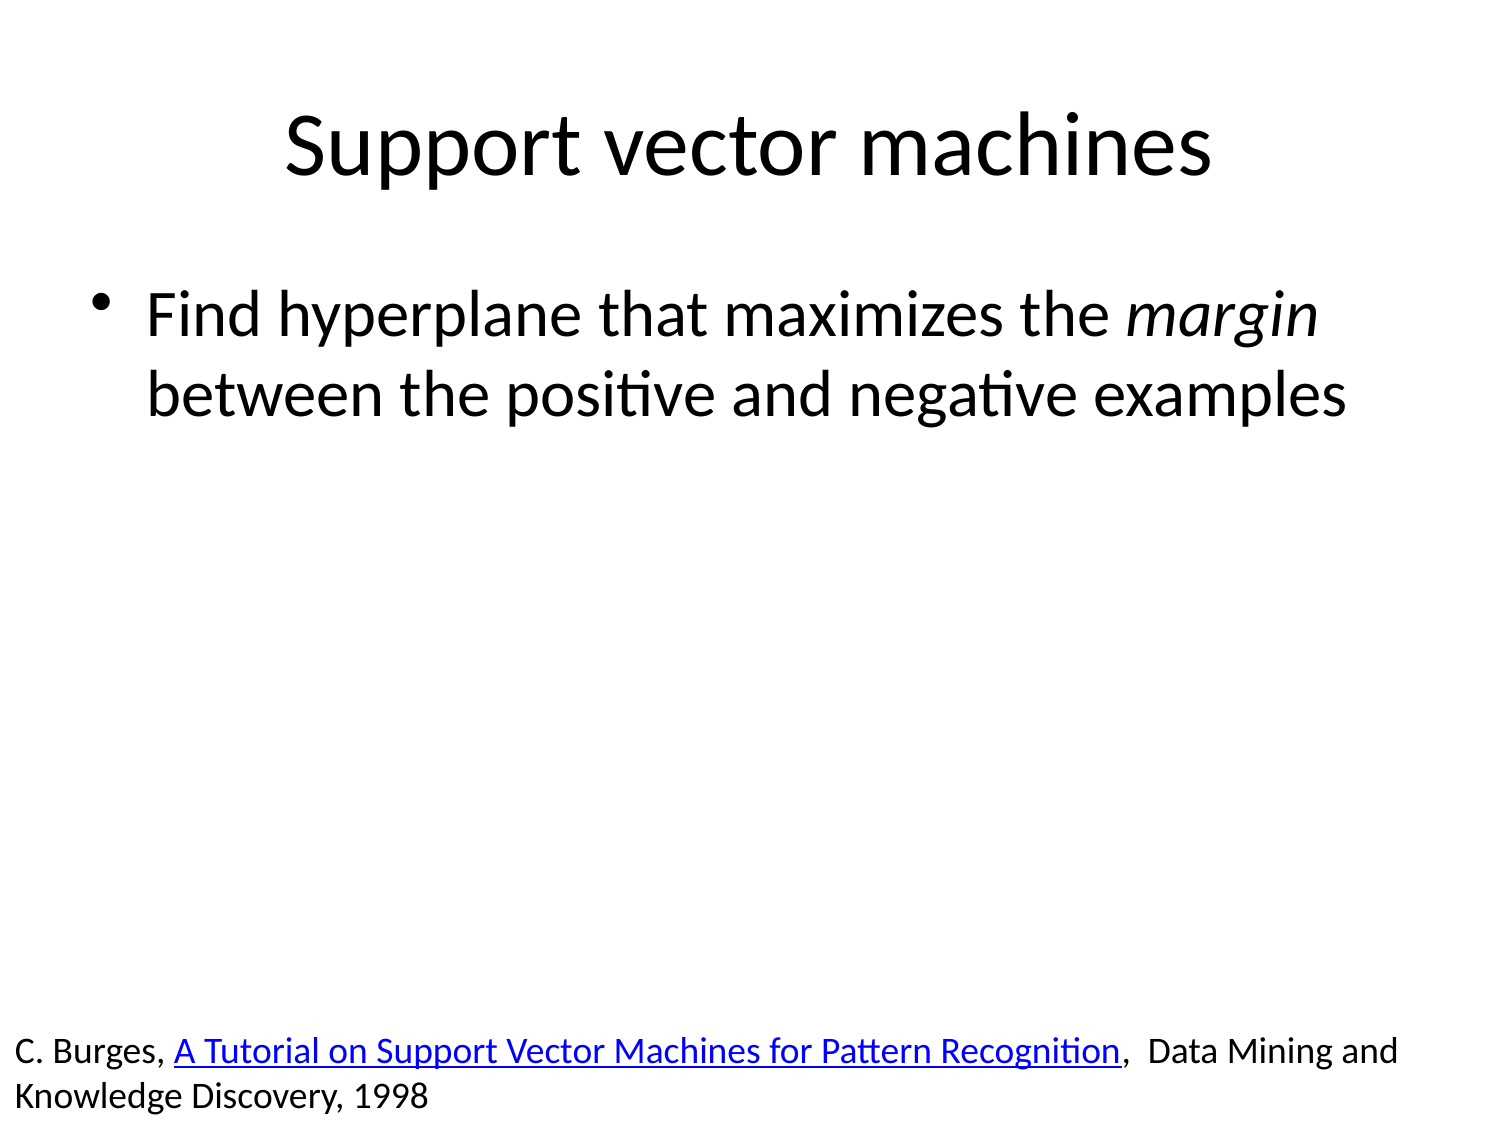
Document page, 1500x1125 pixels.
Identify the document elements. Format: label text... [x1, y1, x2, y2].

text_box C. Burges, A Tutorial on Support Vector Machines for Pattern Recognition, Data Mining and Knowledge Discovery, 1998 [0, 1018, 1500, 1124]
title Support vector machines [75, 45, 1425, 233]
list Find hyperplane that maximizes the margin between the positive and negative examples [75, 262, 1425, 1005]
